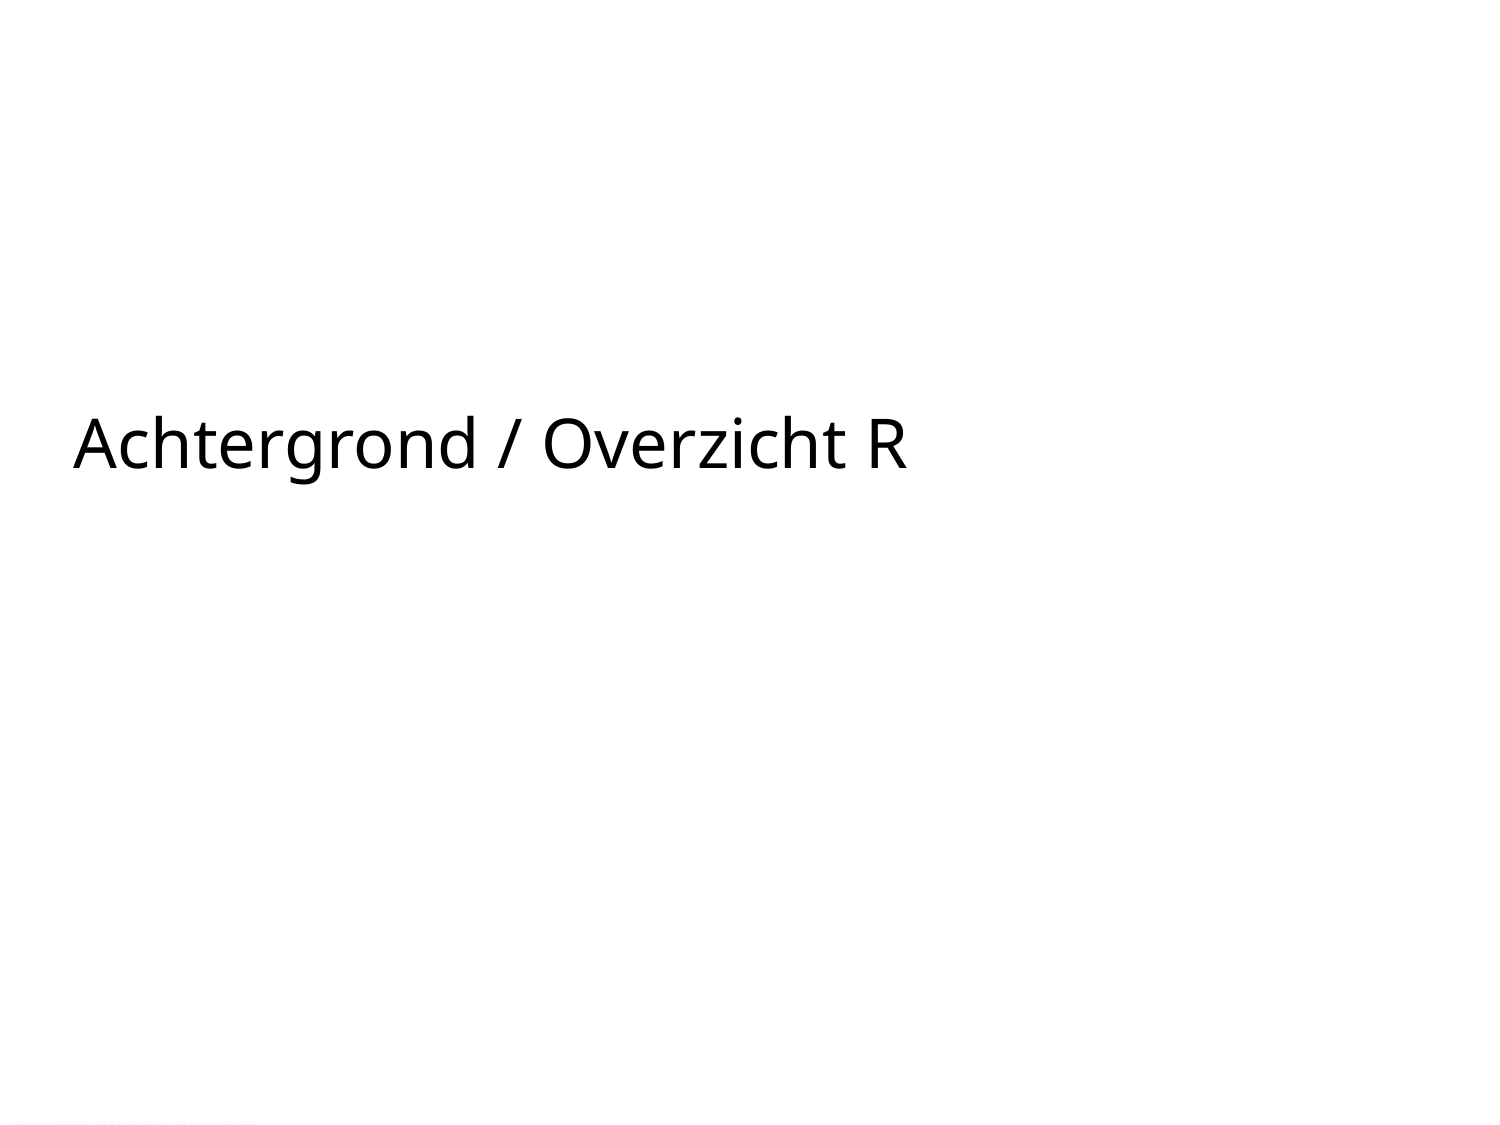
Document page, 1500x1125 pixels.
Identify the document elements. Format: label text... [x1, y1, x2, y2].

text_box Achtergrond / Overzicht R [58, 392, 1116, 501]
